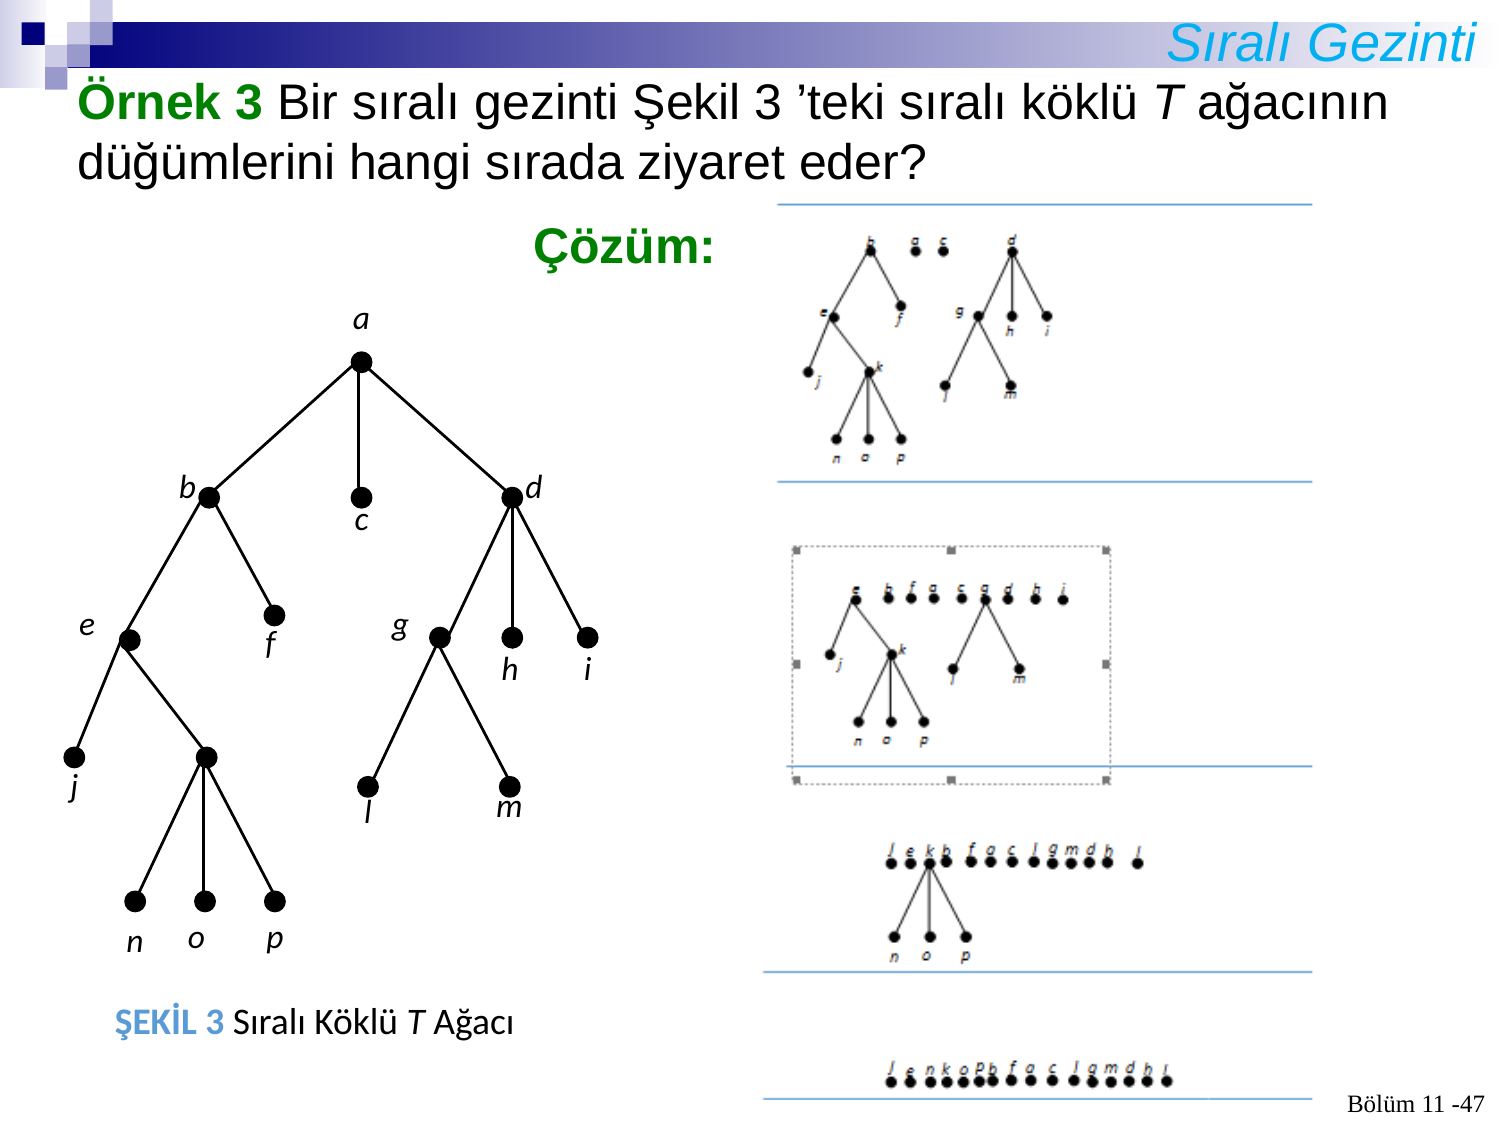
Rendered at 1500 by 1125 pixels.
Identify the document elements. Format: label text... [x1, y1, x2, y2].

picture [754, 198, 1313, 1101]
text_box Çözüm: [518, 206, 746, 282]
text_box ŞEKİL 3 Sıralı Köklü T Ağacı [99, 989, 725, 1049]
slide_number Bölüm 11 -47 [1149, 1049, 1500, 1125]
text_box Örnek 3 Bir sıralı gezinti Şekil 3 ’teki sıralı köklü T ağacının düğümlerini hangi sırada ziyaret eder? [62, 62, 1463, 198]
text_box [37, 294, 620, 964]
text_box Sıralı Gezinti [1151, 0, 1492, 80]
